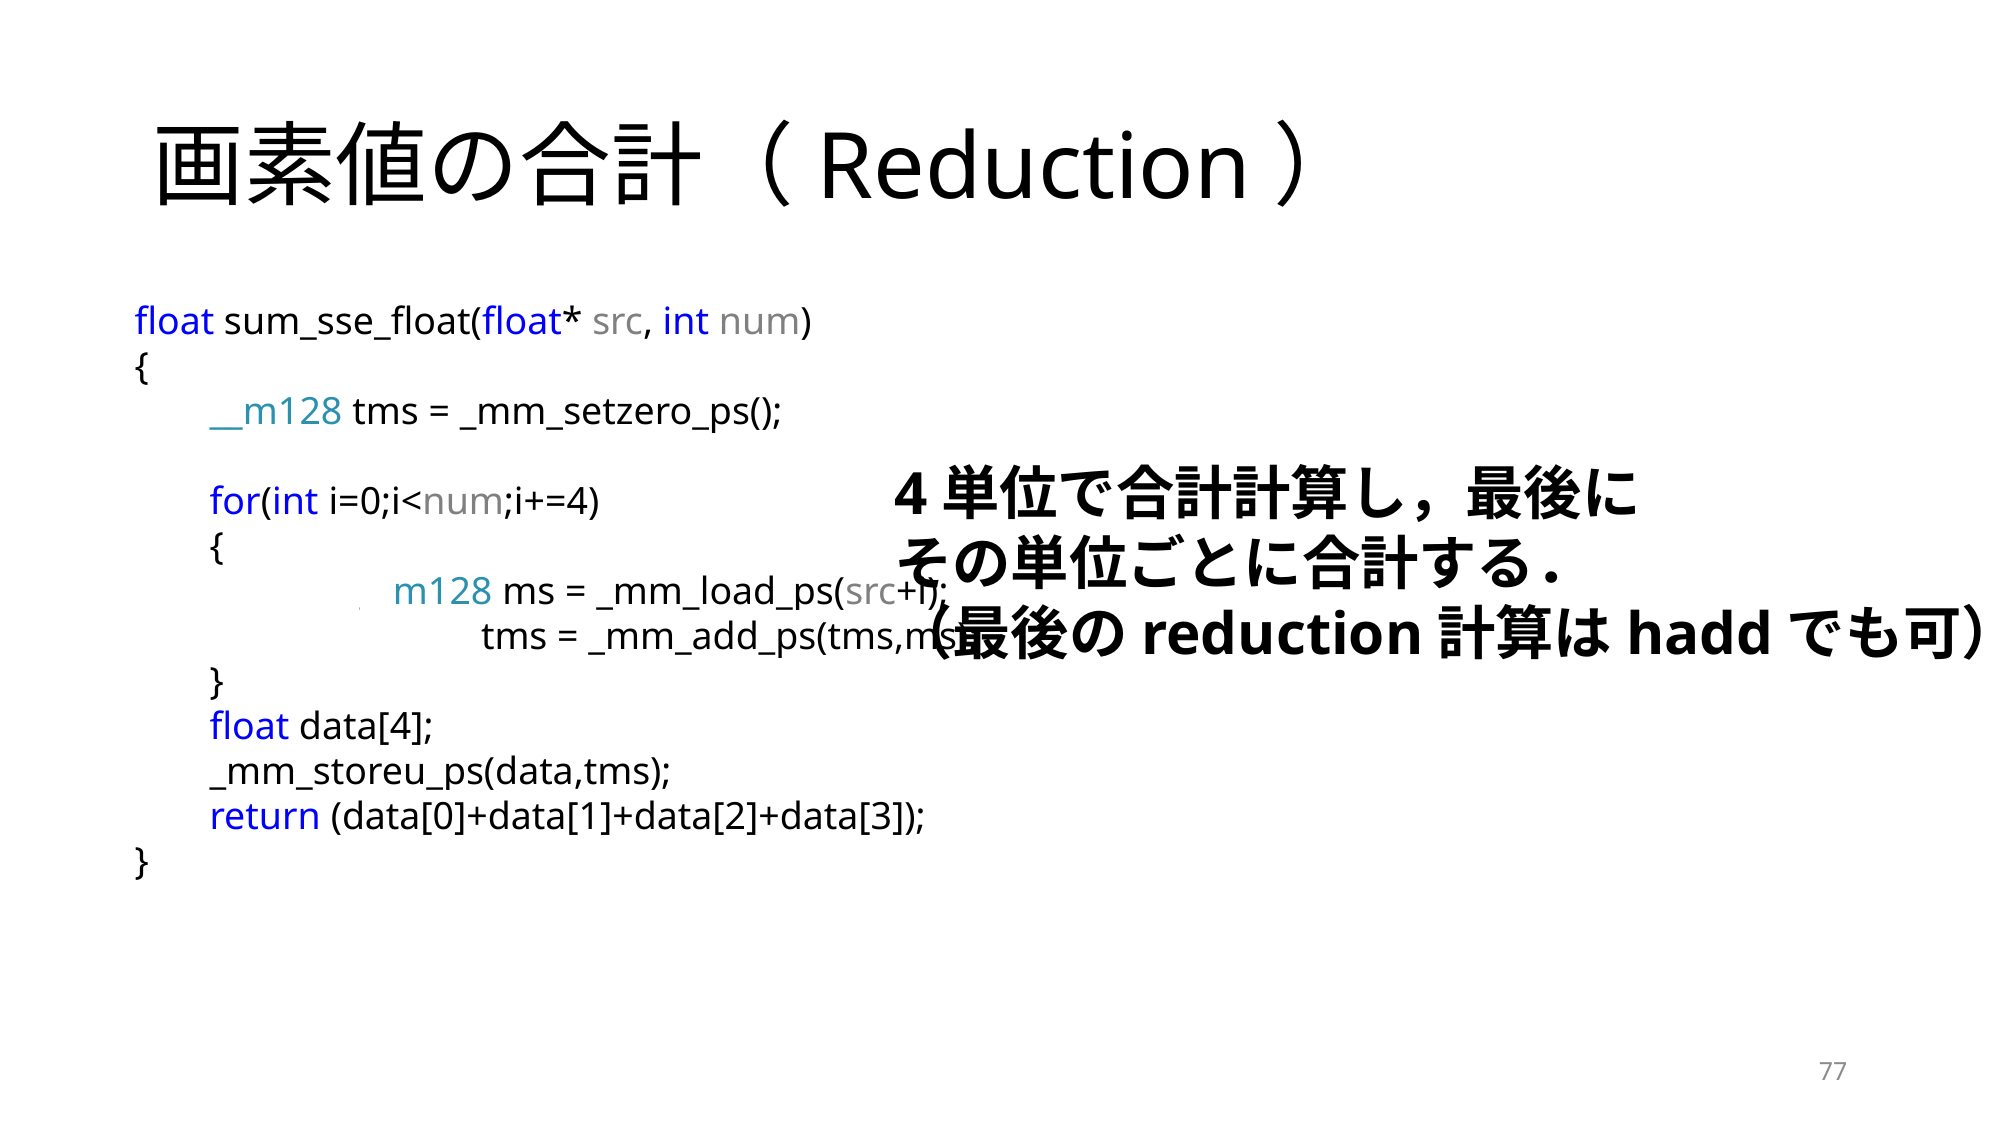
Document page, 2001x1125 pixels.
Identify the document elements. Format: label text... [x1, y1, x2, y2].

title 画素値の合計（Reduction） [137, 59, 1863, 278]
text_box 4単位で合計計算し，最後に その単位ごとに合計する． （最後のreduction計算はhaddでも可） [879, 448, 2000, 674]
slide_number 77 [1412, 1042, 1863, 1103]
text_box float sum_sse_float(float* src, int num) { __m128 tms = _mm_setzero_ps(); for(int i=0;i<num;i+=4) { __m128 ms = _mm_load_ps(src+i); tms = _mm_add_ps(tms,ms); } float data[4]; _mm_storeu_ps(data,tms); return (data[0]+data[1]+data[2]+data[3]); } [119, 289, 1120, 890]
